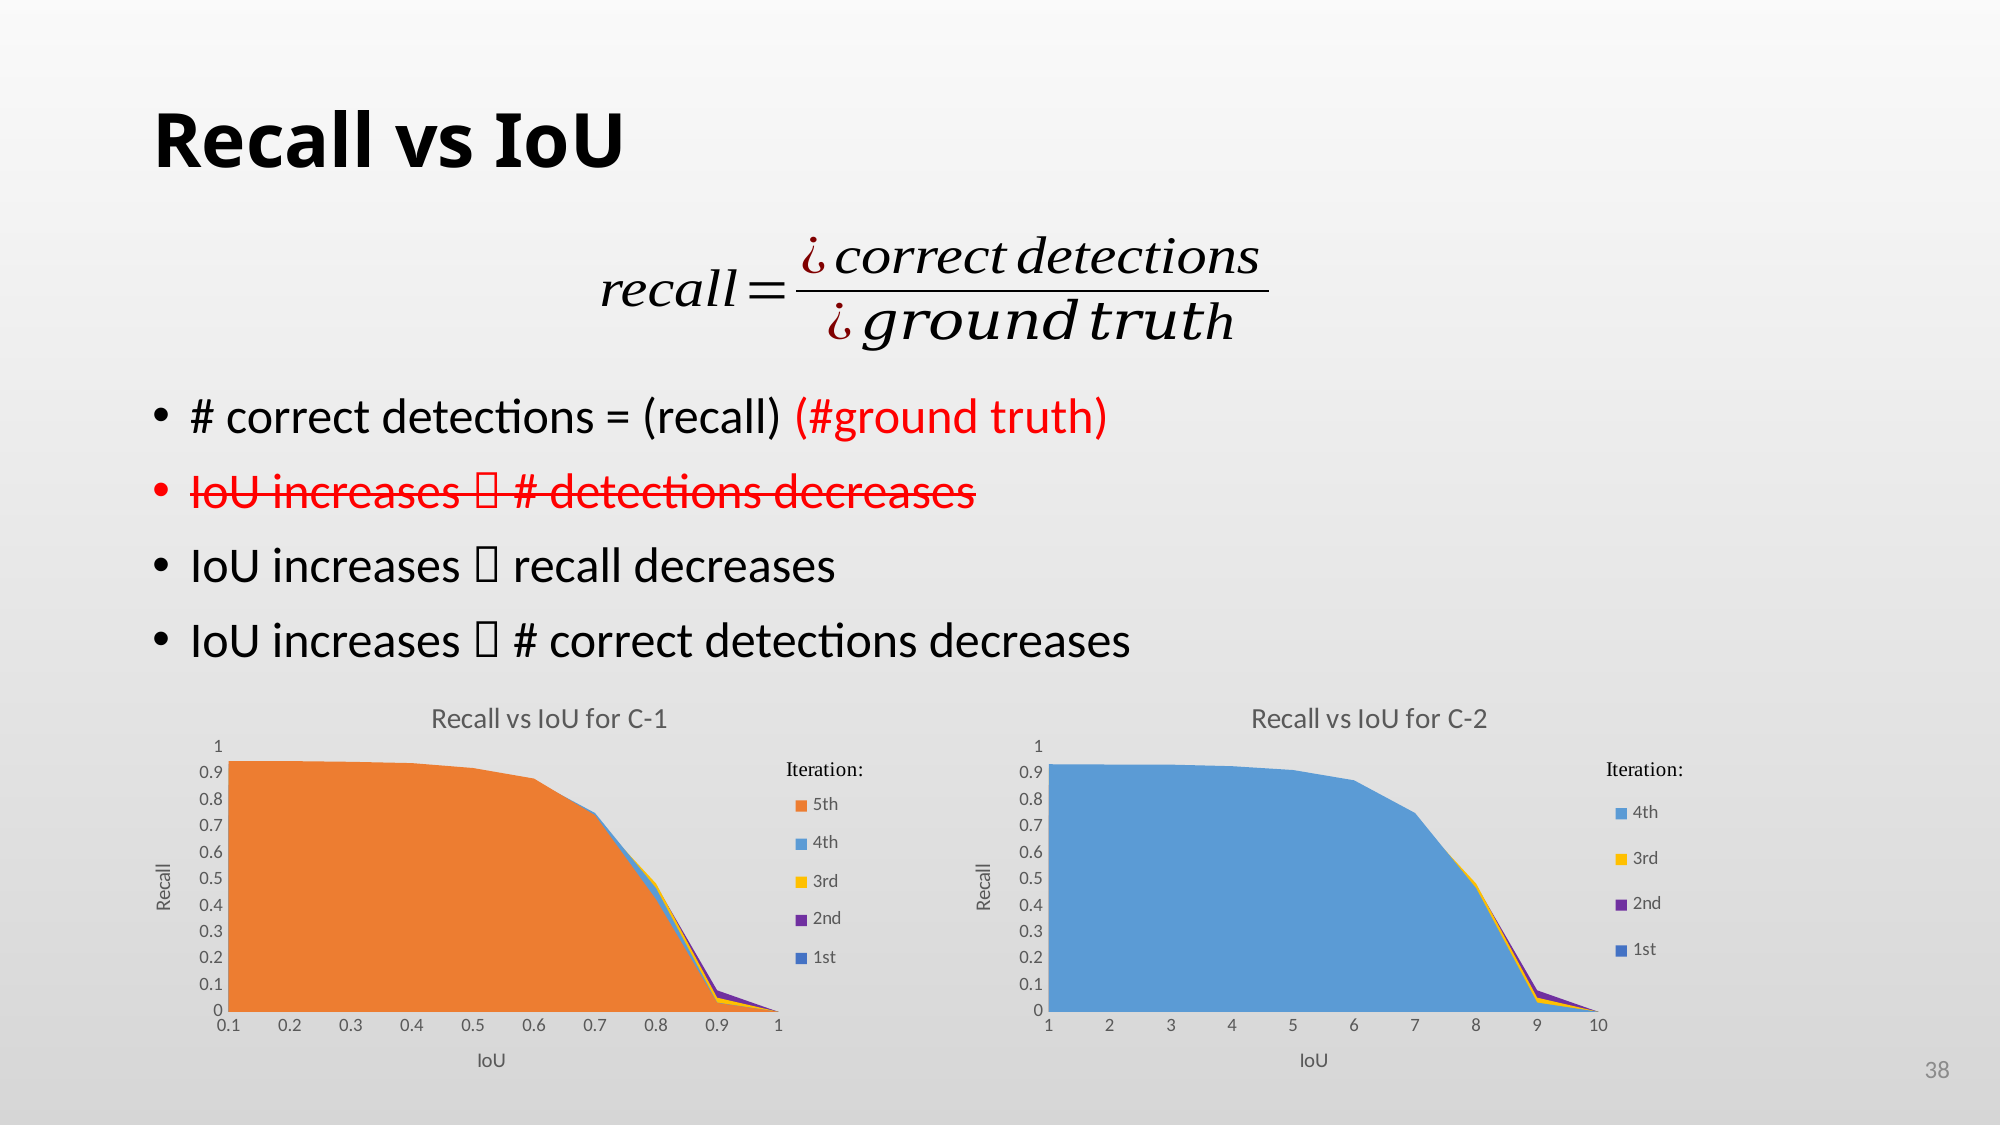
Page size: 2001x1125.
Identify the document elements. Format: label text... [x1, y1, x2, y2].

list # correct detections = (recall) (#ground truth) IoU increases  # detections decreases IoU increases  recall decreases IoU increases  # correct detections decreases [137, 227, 1863, 674]
title Recall vs IoU [137, 59, 1863, 227]
chart [116, 674, 1863, 1125]
slide_number 38 [1863, 1040, 1966, 1098]
